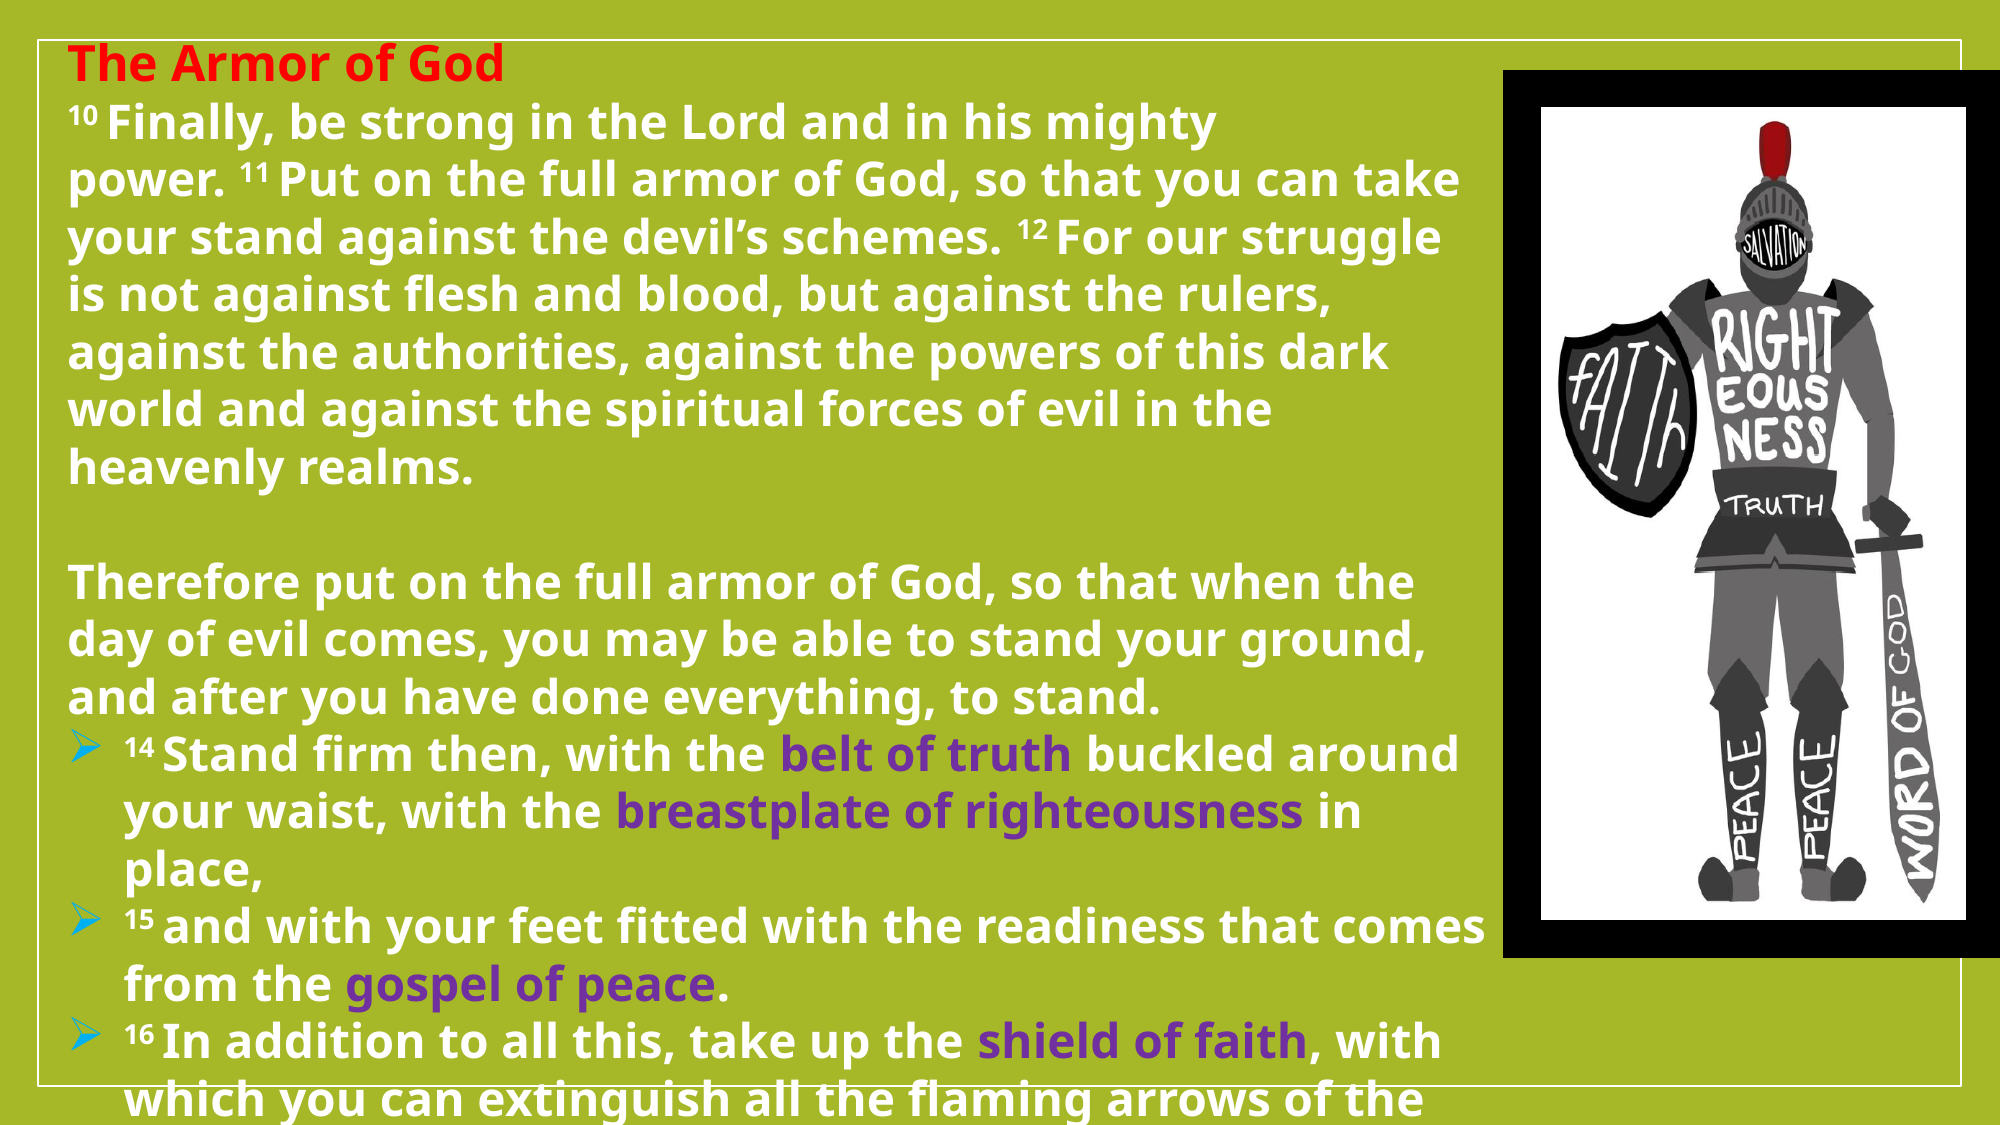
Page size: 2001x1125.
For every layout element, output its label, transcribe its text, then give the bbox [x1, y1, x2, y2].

text_box The Armor of God 10 Finally, be strong in the Lord and in his mighty power. 11 Put on the full armor of God, so that you can take your stand against the devil’s schemes. 12 For our struggle is not against flesh and blood, but against the rulers, against the authorities, against the powers of this dark world and against the spiritual forces of evil in the heavenly realms. Therefore put on the full armor of God, so that when the day of evil comes, you may be able to stand your ground, and after you have done everything, to stand. 14 Stand firm then, with the belt of truth buckled around your waist, with the breastplate of righteousness in place, 15 and with your feet fitted with the readiness that comes from the gospel of peace. 16 In addition to all this, take up the shield of faith, with which you can extinguish all the flaming arrows of the evil one. 17 Take the helmet of salvation and the sword of the Spirit, which is the word of God. (Ephesians 6:10-18) [52, 24, 1505, 1125]
picture [1540, 107, 1967, 921]
